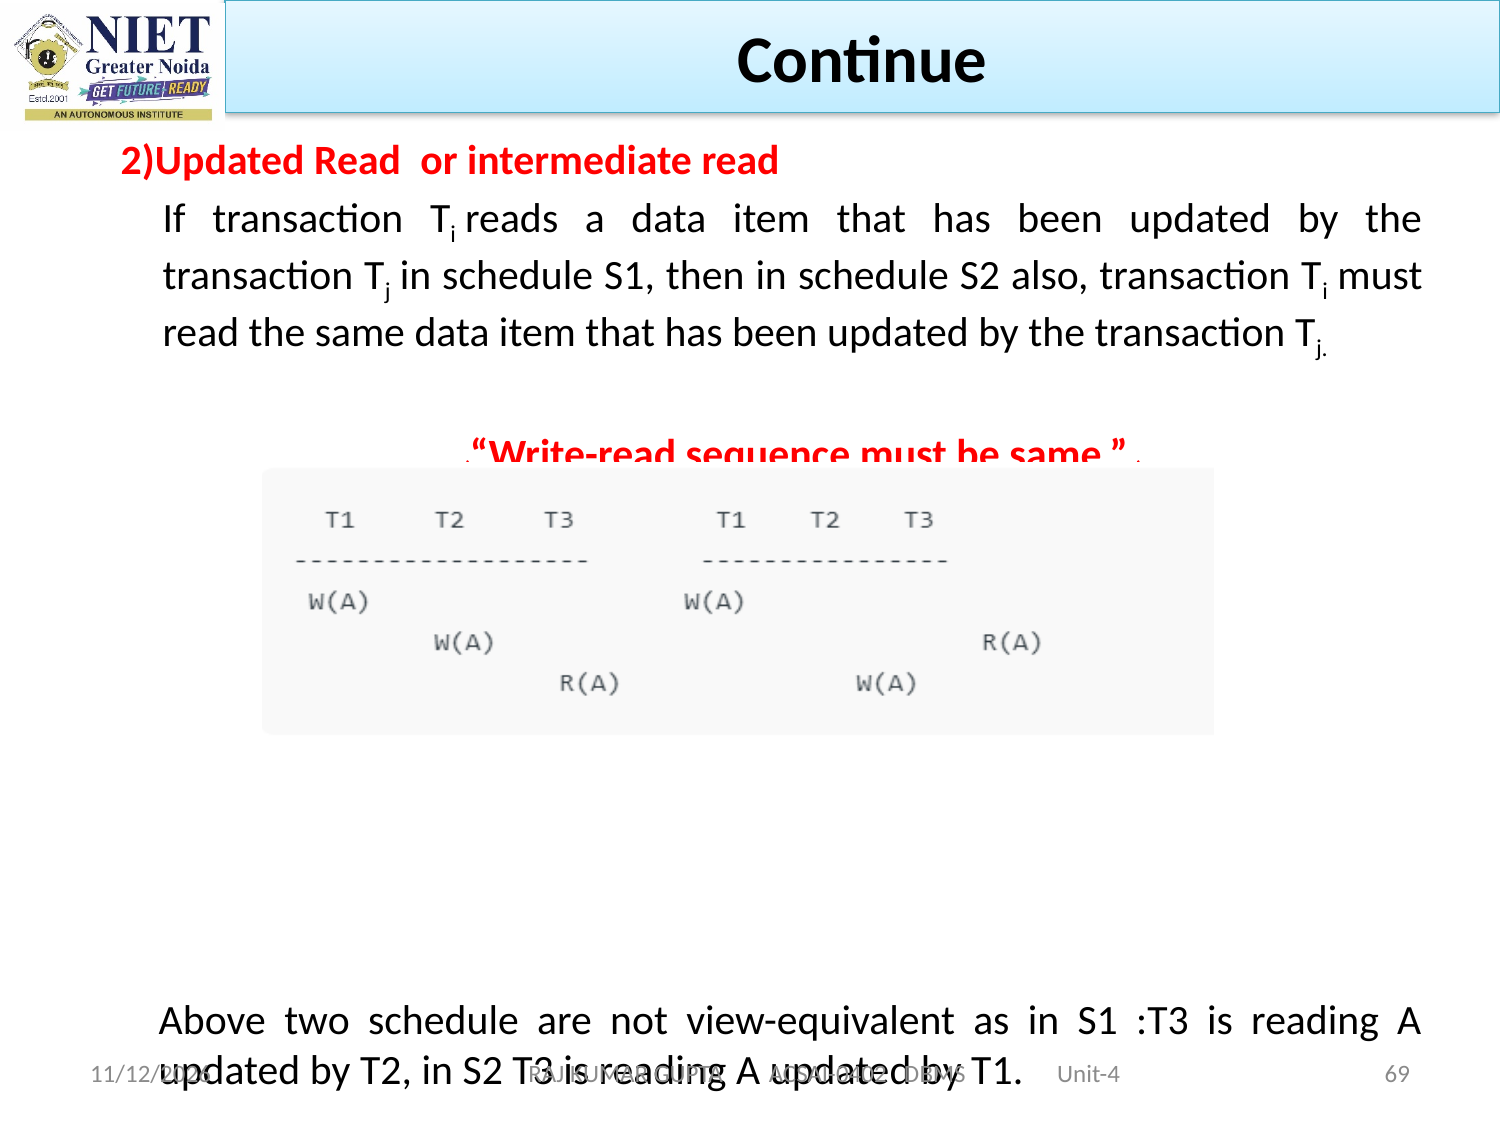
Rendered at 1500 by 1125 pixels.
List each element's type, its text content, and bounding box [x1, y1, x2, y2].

list 2)Updated Read or intermediate read If transaction Ti reads a data item that has been updated by the transaction Tj in schedule S1, then in schedule S2 also, transaction Ti must read the same data item that has been updated by the transaction Tj. (“Write-read sequence must be same.”.) Above two schedule are not view-equivalent as in S1 :T3 is reading A updated by T2, in S2 T3 is reading A updated by T1. [87, 125, 1438, 1038]
slide_number 69 [1074, 1042, 1425, 1103]
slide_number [75, 1042, 412, 1103]
footer RAJ KUMAR GUPTA ACSAI-0402 DBMS Unit-4 [412, 1042, 1074, 1103]
picture [262, 462, 1214, 743]
text_box Continue [224, 0, 1500, 113]
picture [0, 2, 226, 131]
